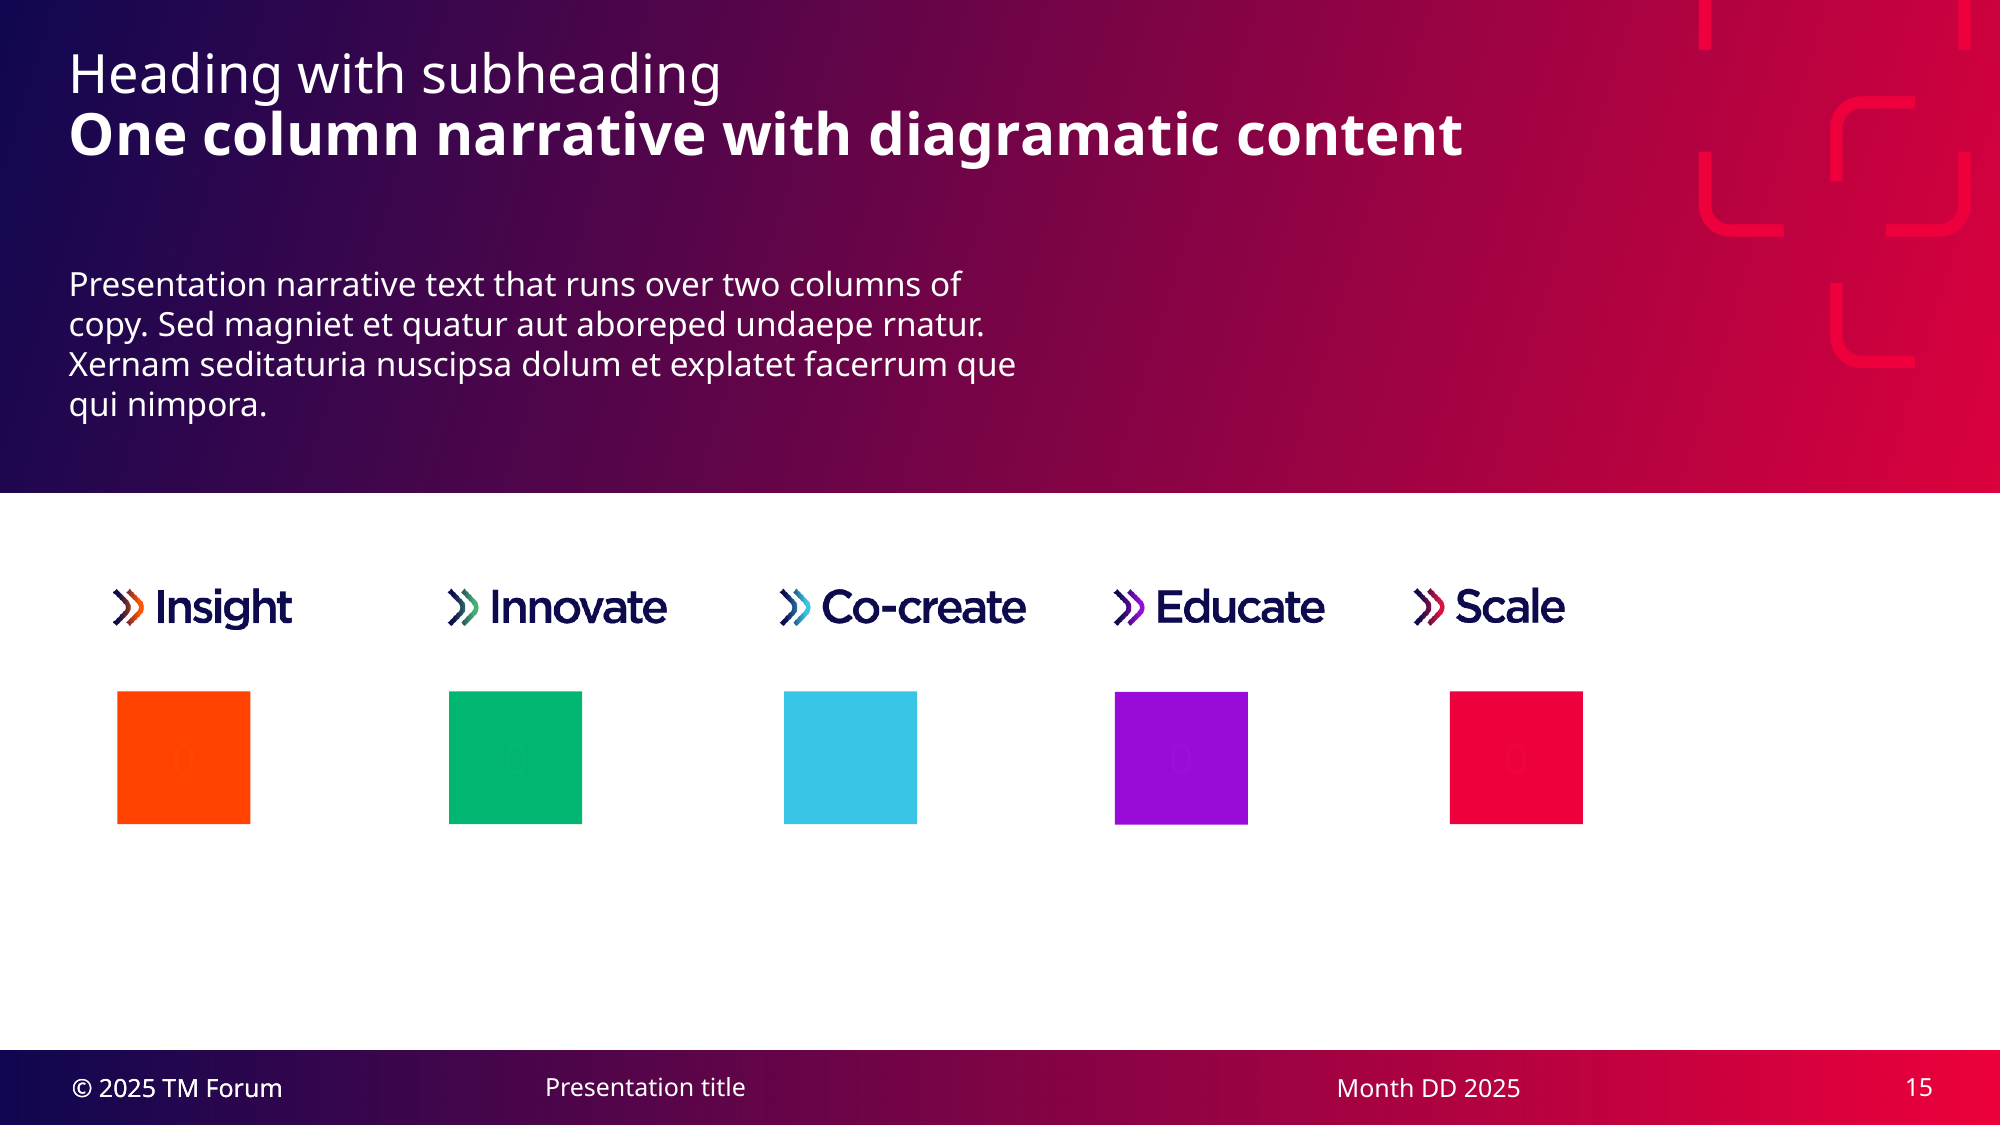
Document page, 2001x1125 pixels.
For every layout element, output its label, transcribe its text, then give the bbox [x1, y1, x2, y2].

list 0 [1114, 691, 1248, 825]
picture [1113, 588, 1325, 626]
list Presentation narrative text that runs over two columns of copy. Sed magniet et quatur aut aboreped undaepe rnatur. Xernam seditaturia nuscipsa dolum et explatet facerrum que qui nimpora. [68, 262, 1026, 463]
picture [447, 588, 667, 626]
footer Presentation title [545, 1071, 1270, 1112]
picture [113, 588, 292, 630]
list Heading with subheading One column narrative with diagramatic content [68, 46, 1584, 215]
slide_number Month DD 2025 [1336, 1072, 1730, 1104]
list 0 [784, 691, 918, 825]
picture [0, 0, 2000, 493]
picture [1413, 587, 1565, 626]
picture [0, 1050, 2000, 1125]
list 0 [117, 691, 251, 825]
list 0 [449, 691, 583, 825]
list 0 [1449, 691, 1583, 825]
slide_number 15 [1807, 1071, 1934, 1103]
picture [779, 588, 1026, 626]
